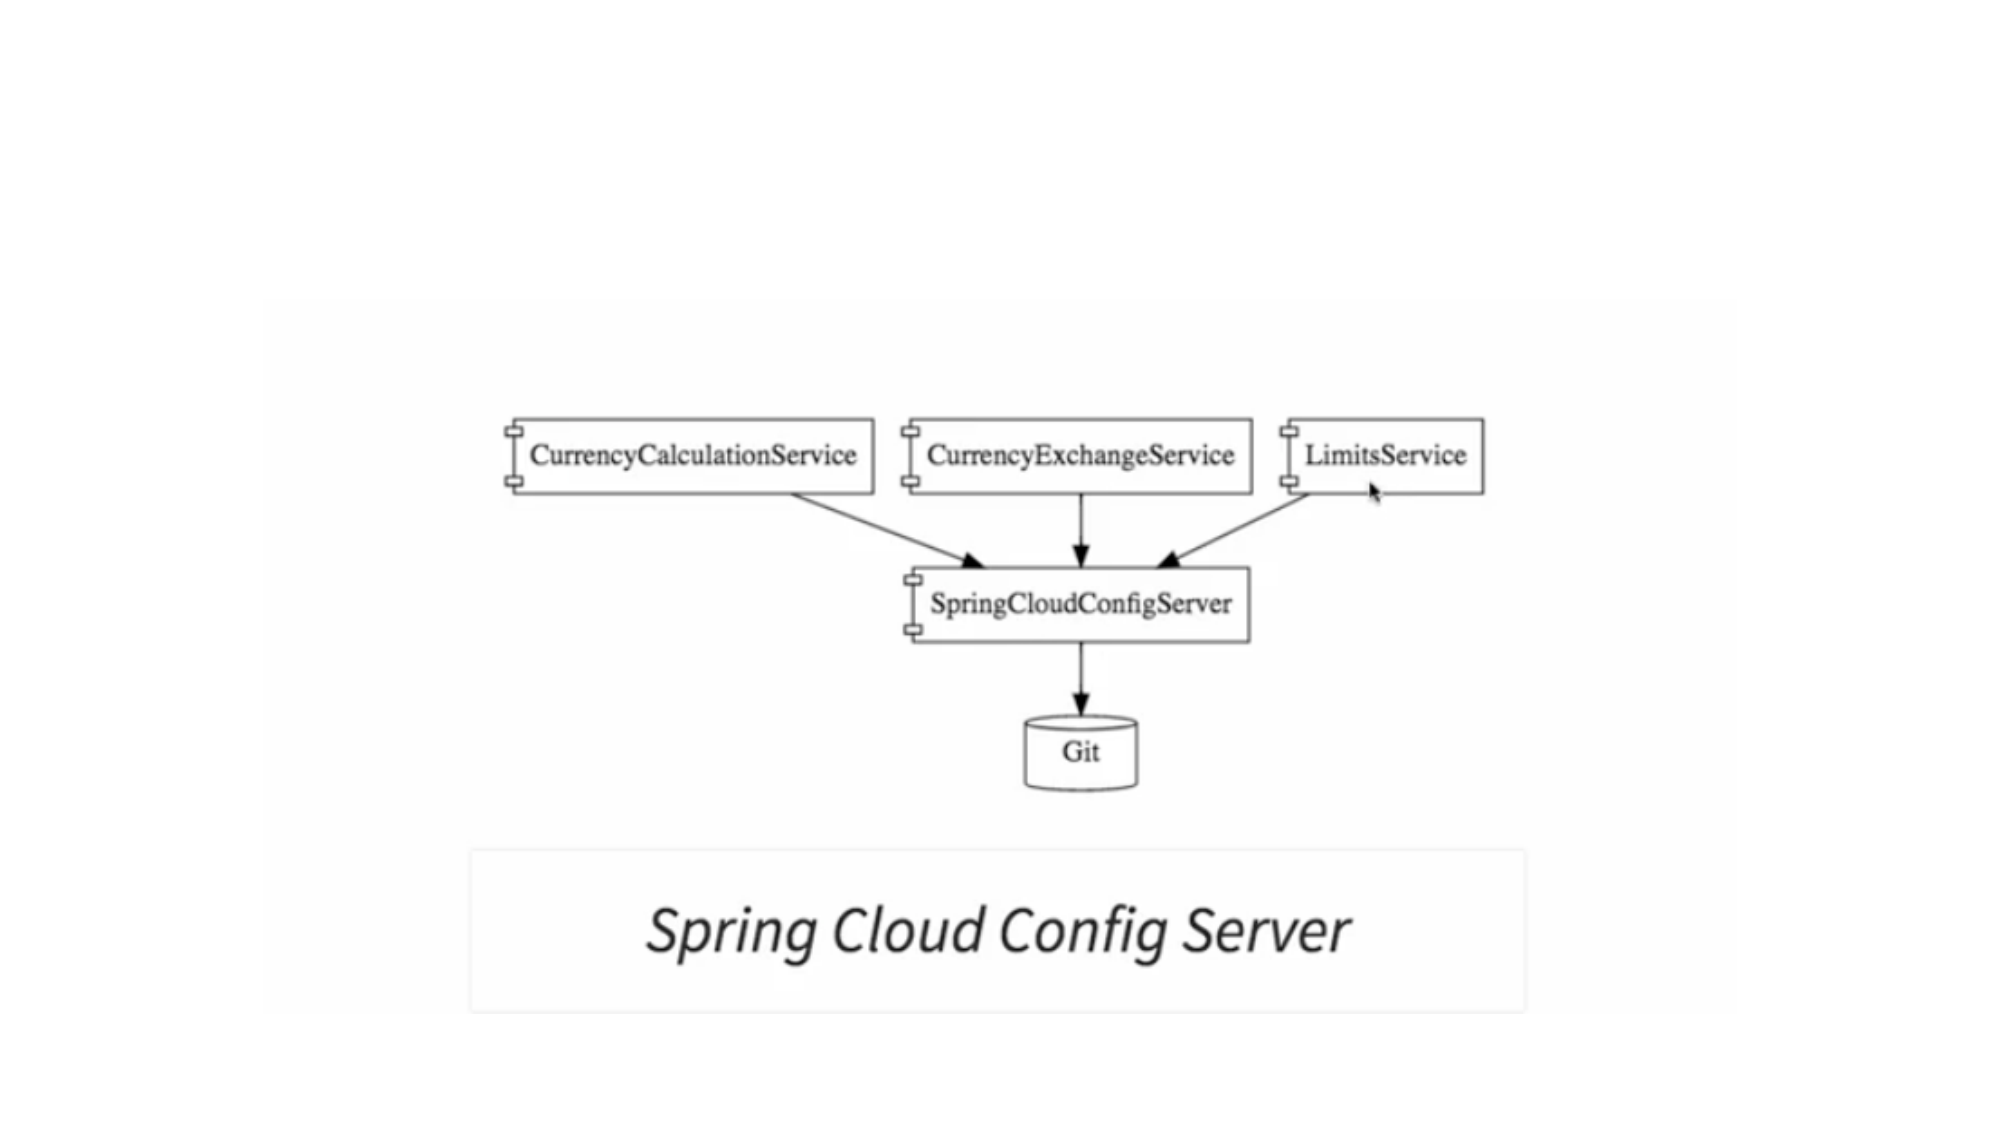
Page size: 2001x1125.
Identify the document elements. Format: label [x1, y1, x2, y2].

list [263, 299, 1737, 1014]
